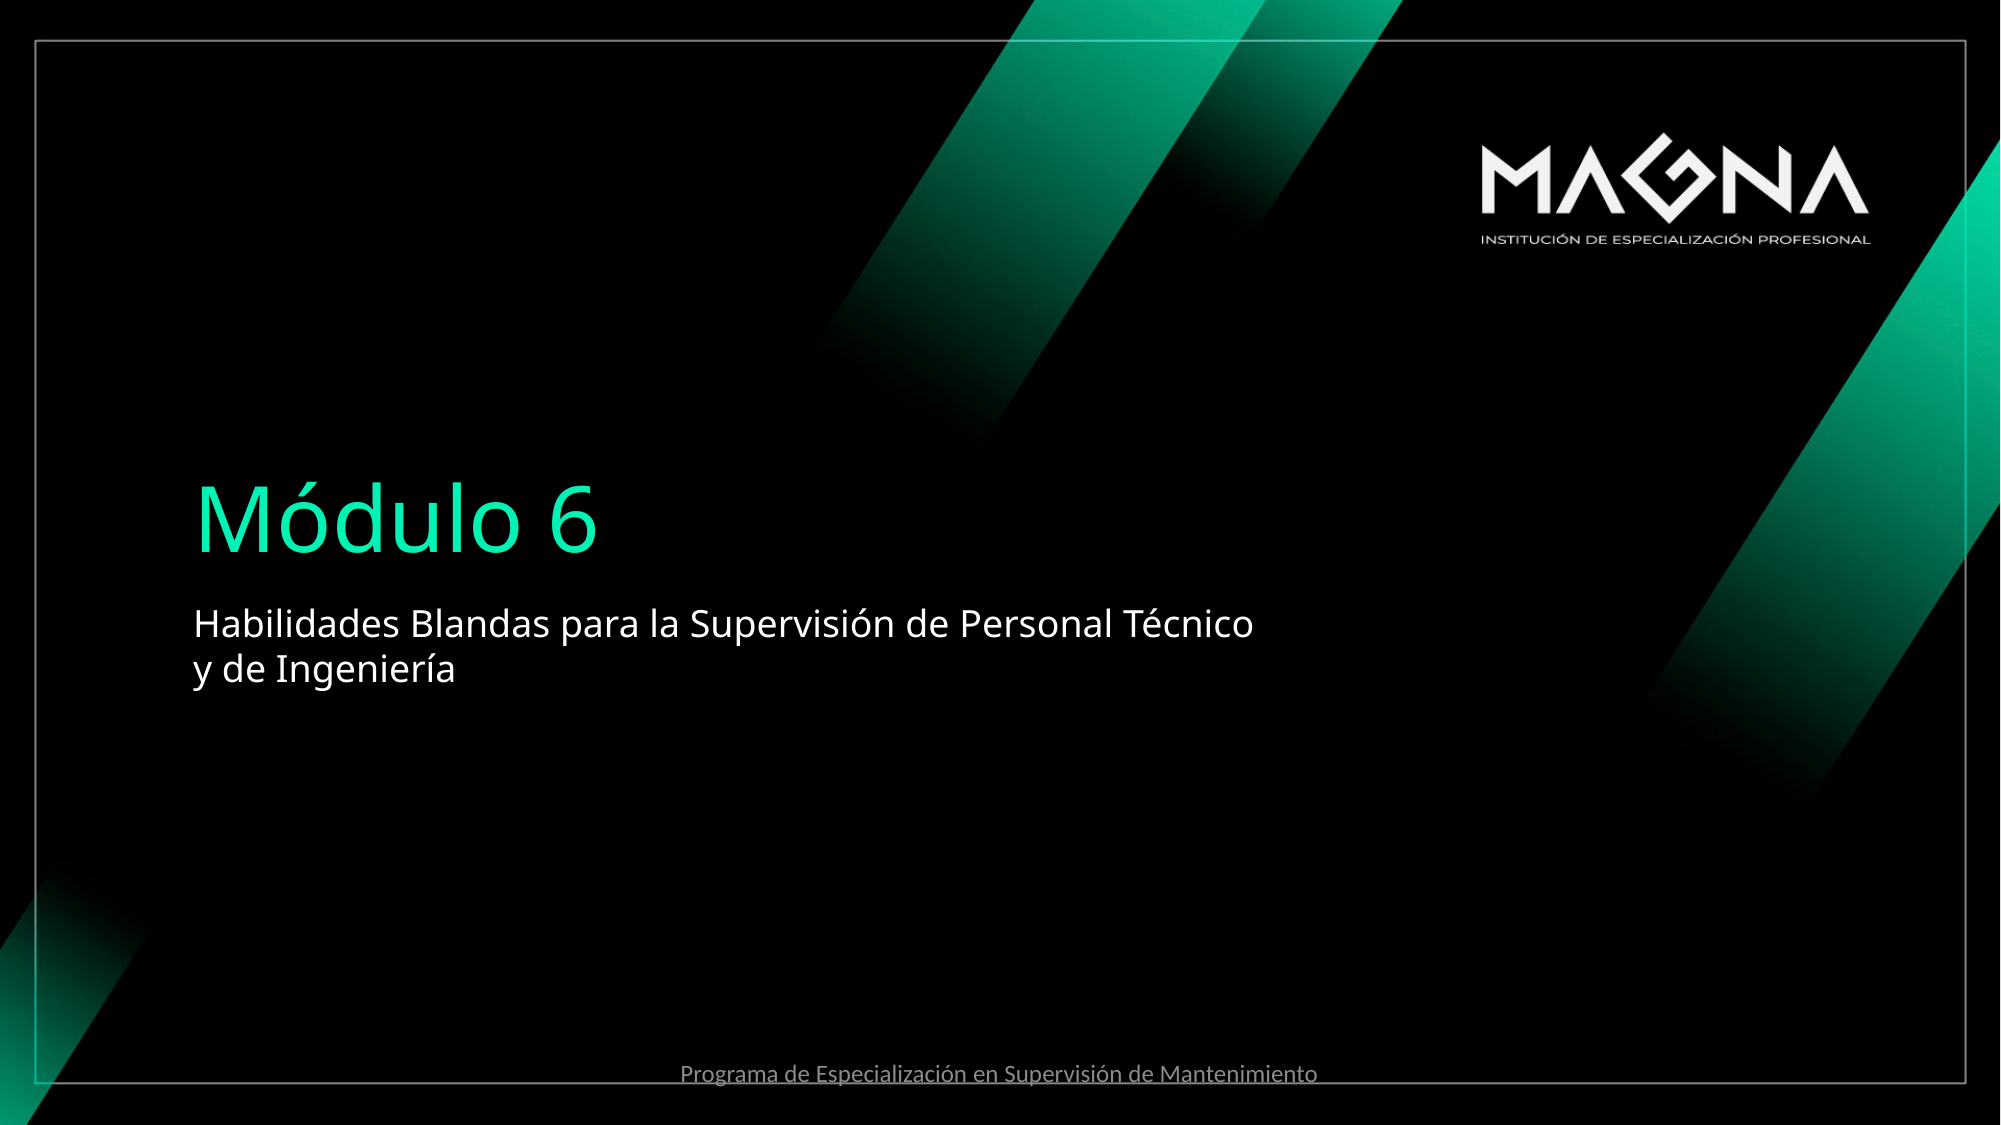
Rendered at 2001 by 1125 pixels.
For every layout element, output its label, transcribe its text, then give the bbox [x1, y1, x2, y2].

text_box Habilidades Blandas para la Supervisión de Personal Técnico y de Ingeniería [178, 592, 1277, 698]
title Módulo 6 [178, 453, 1273, 592]
picture [0, 0, 2001, 1125]
